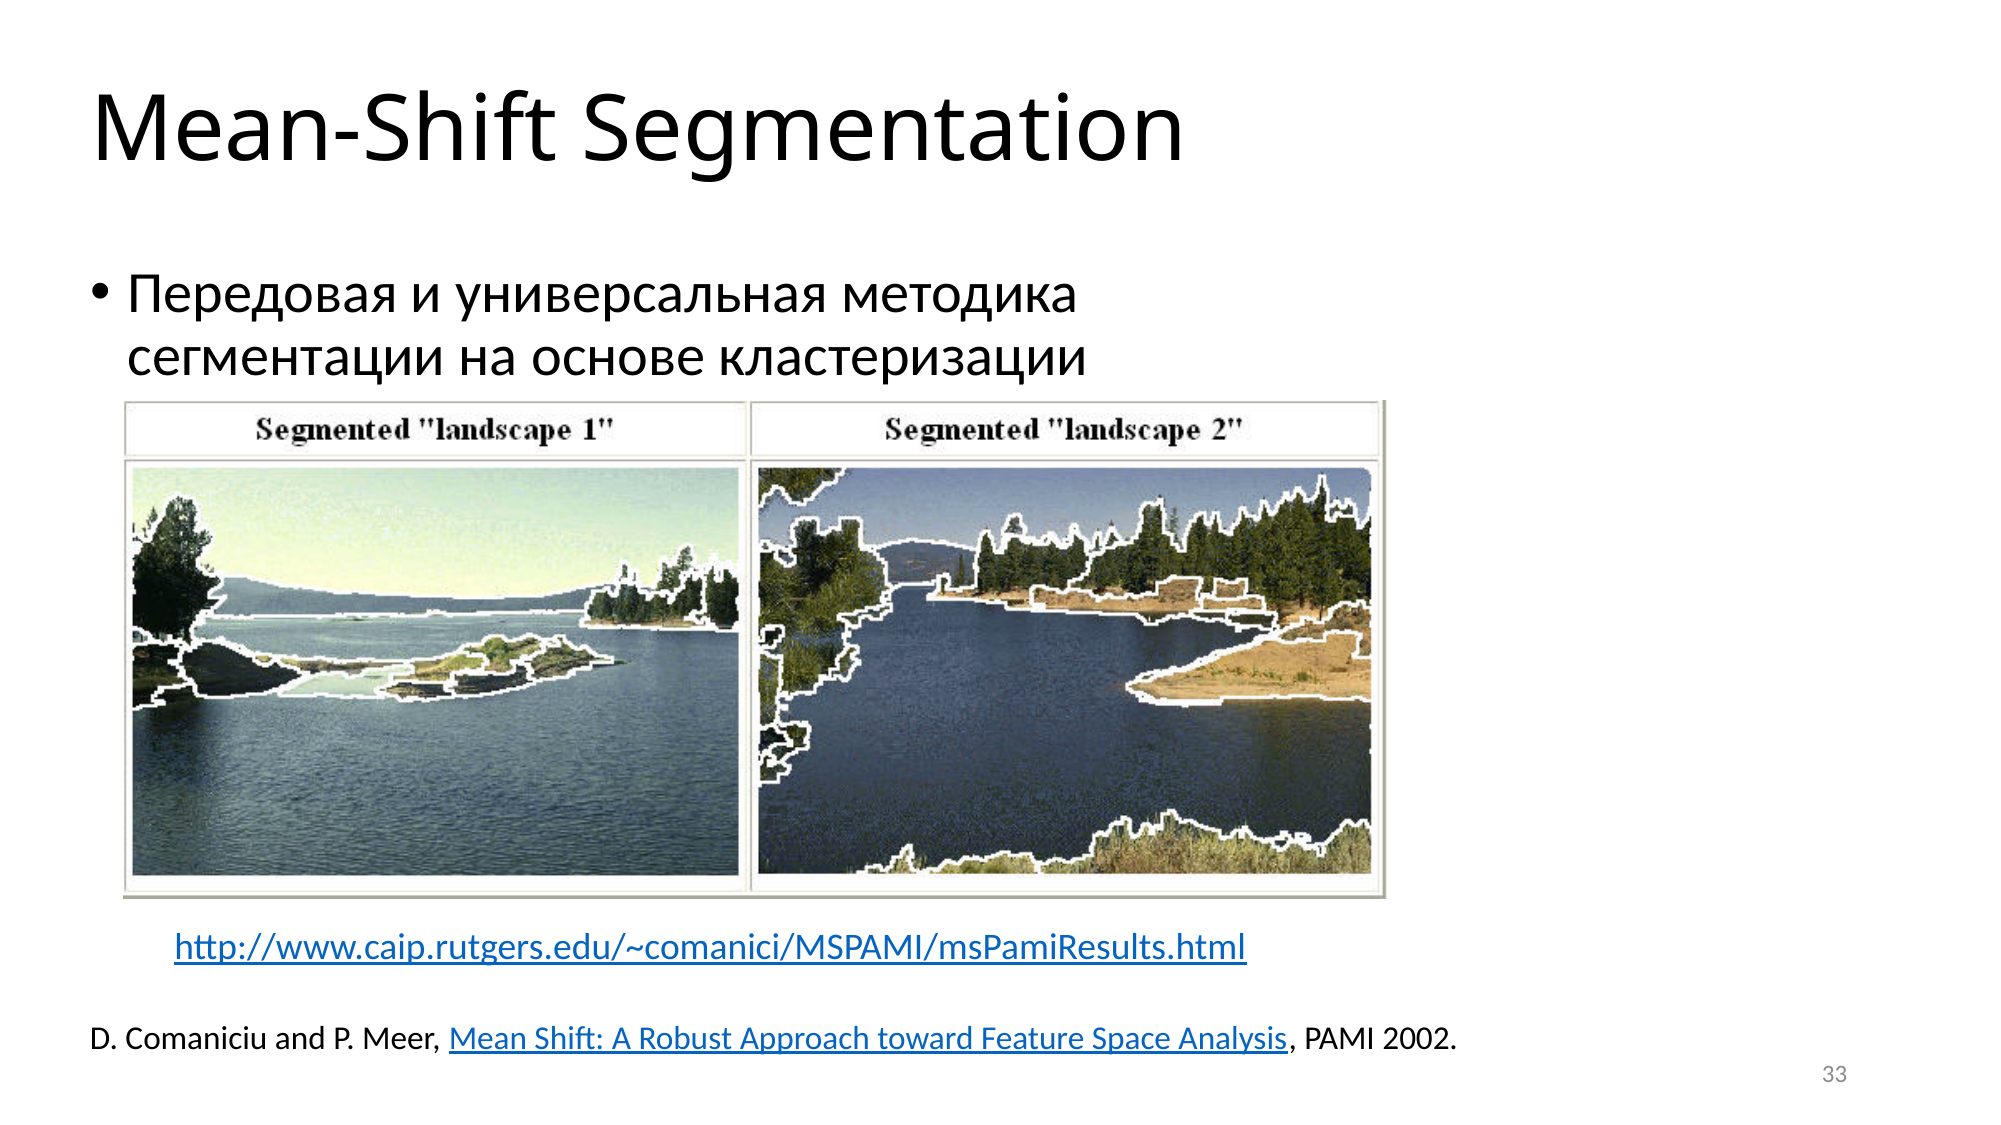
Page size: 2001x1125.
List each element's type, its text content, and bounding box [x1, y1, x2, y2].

text_box D. Comaniciu and P. Meer, Mean Shift: A Robust Approach toward Feature Space Analysis, PAMI 2002. [74, 1008, 1511, 1064]
list Передовая и универсальная методика сегментации на основе кластеризации [75, 254, 1425, 998]
slide_number 33 [1412, 1042, 1863, 1103]
picture [123, 400, 1388, 899]
title Mean-Shift Segmentation [75, 37, 1425, 225]
text_box http://www.caip.rutgers.edu/~comanici/MSPAMI/msPamiResults.html [159, 914, 1262, 975]
